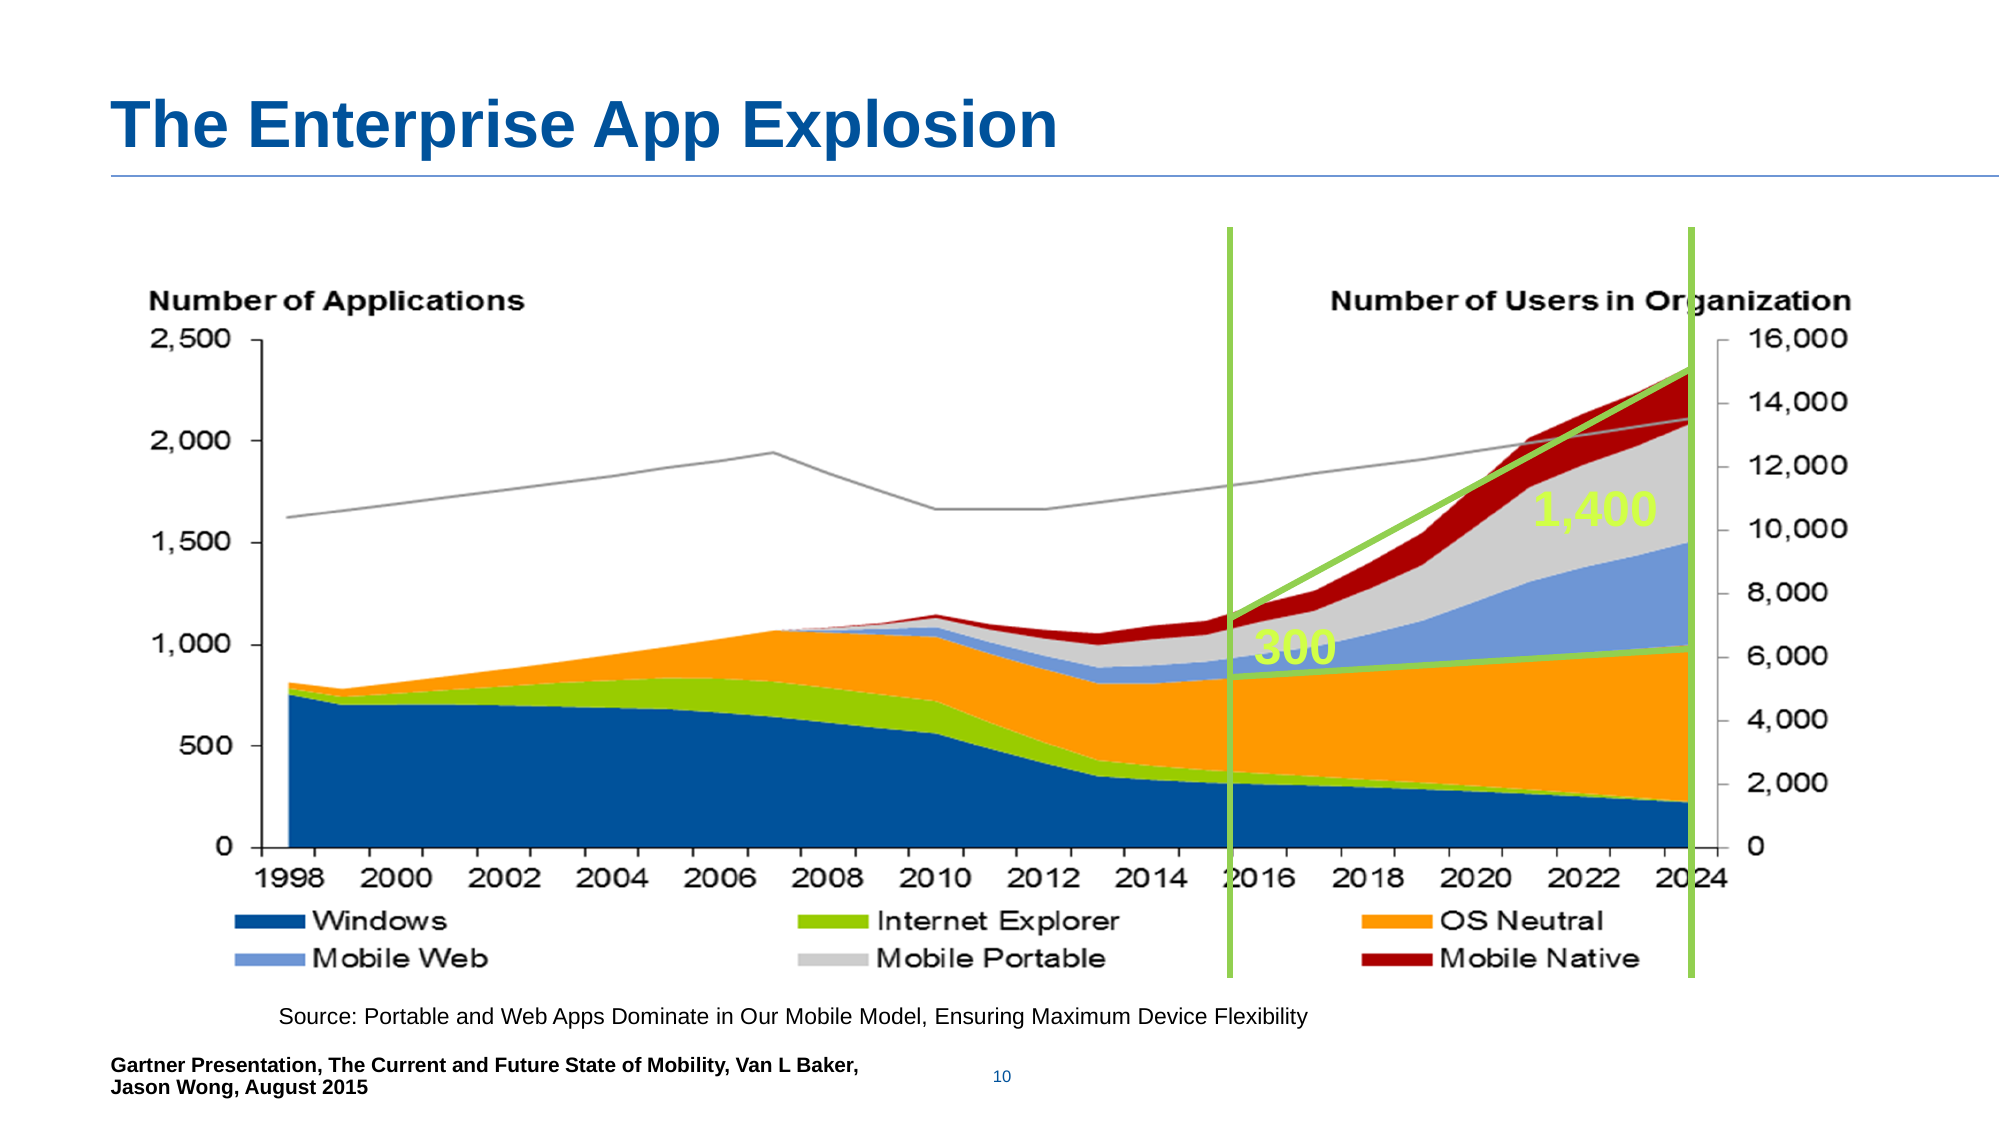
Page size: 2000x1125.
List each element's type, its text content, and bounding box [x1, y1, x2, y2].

picture [1692, 281, 1856, 979]
text_box Source: Portable and Web Apps Dominate in Our Mobile Model, Ensuring Maximum Device Flexibility [263, 997, 1324, 1037]
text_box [1229, 693, 1692, 979]
title The Enterprise App Explosion [110, 30, 1890, 177]
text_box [1229, 226, 1692, 367]
footer 10 [949, 1047, 1050, 1086]
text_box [1229, 368, 1692, 685]
picture [144, 281, 1229, 979]
